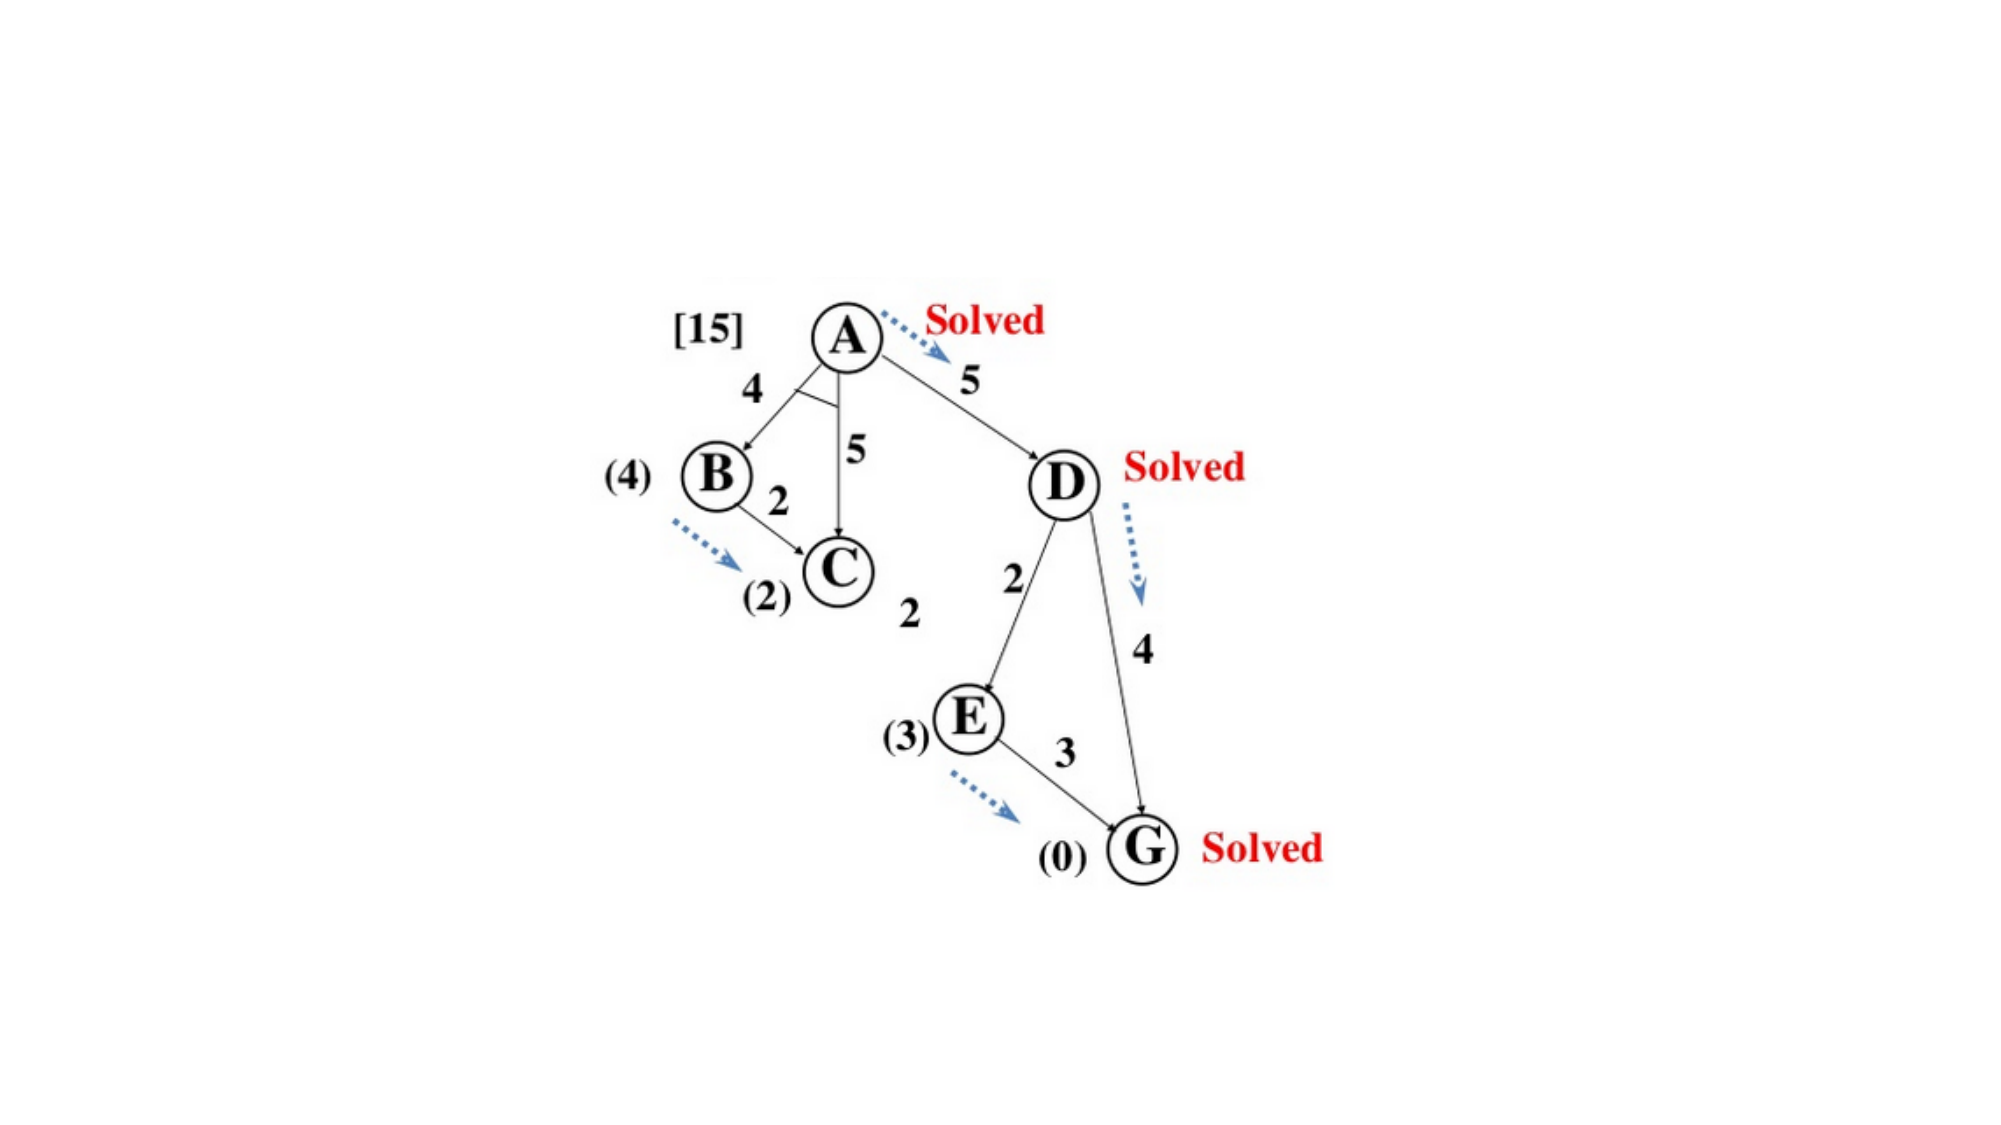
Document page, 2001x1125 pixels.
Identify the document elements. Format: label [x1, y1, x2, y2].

list [575, 277, 1343, 925]
